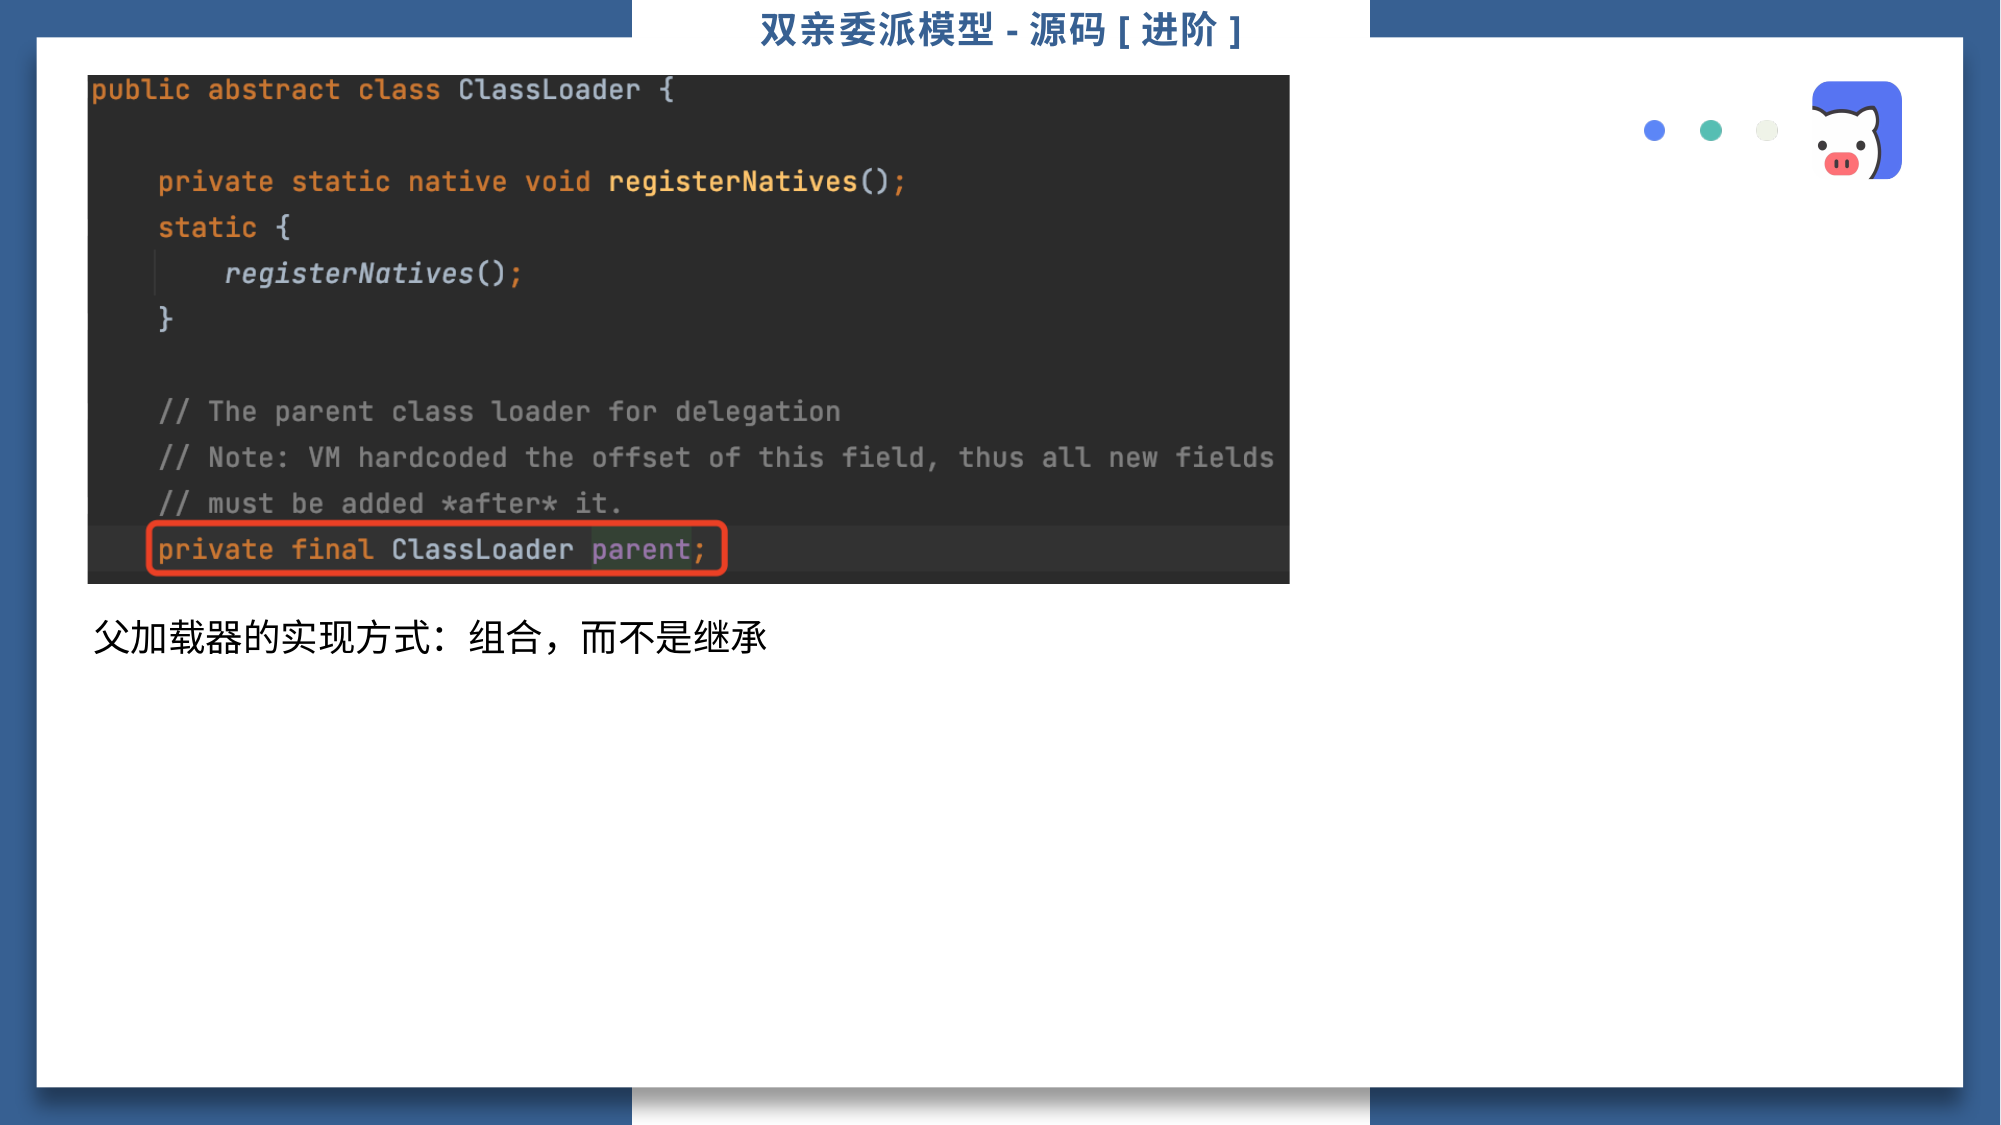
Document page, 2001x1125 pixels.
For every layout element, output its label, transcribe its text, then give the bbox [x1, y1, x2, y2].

picture [87, 74, 1290, 584]
text_box 父加载器的实现方式：组合，而不是继承 [78, 606, 784, 667]
picture [1699, 119, 1723, 142]
picture [1643, 119, 1666, 142]
title 双亲委派模型-源码[进阶] [637, 4, 1363, 195]
picture [1812, 81, 1902, 180]
picture [1755, 119, 1779, 142]
